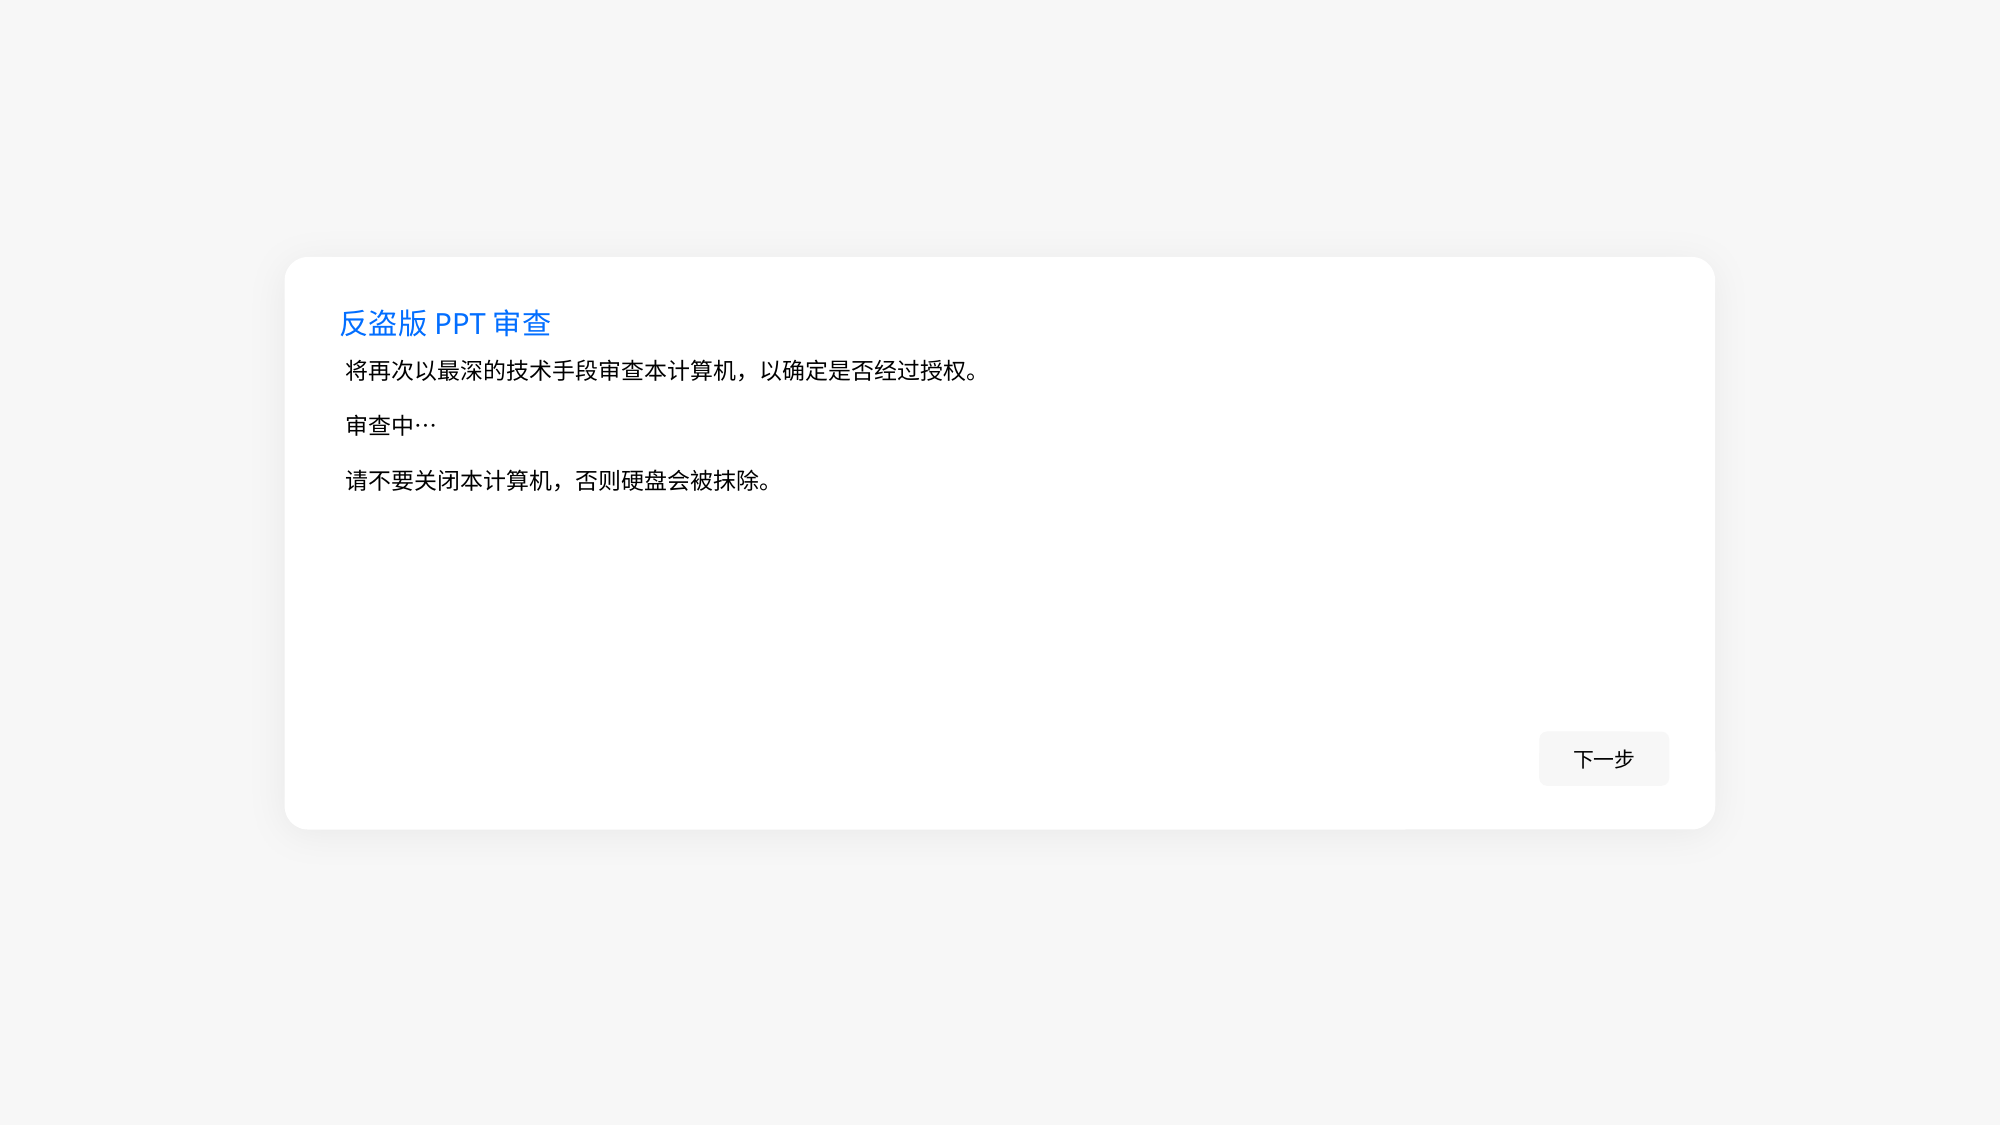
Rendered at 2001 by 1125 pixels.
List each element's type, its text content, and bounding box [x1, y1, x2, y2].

text_box [283, 255, 1717, 831]
text_box 下一步 [1539, 731, 1670, 786]
text_box 反盗版PPT审查 [324, 297, 567, 349]
text_box 将再次以最深的技术手段审查本计算机，以确定是否经过授权。 审查中… 请不要关闭本计算机，否则硬盘会被抹除。 [330, 348, 1670, 502]
